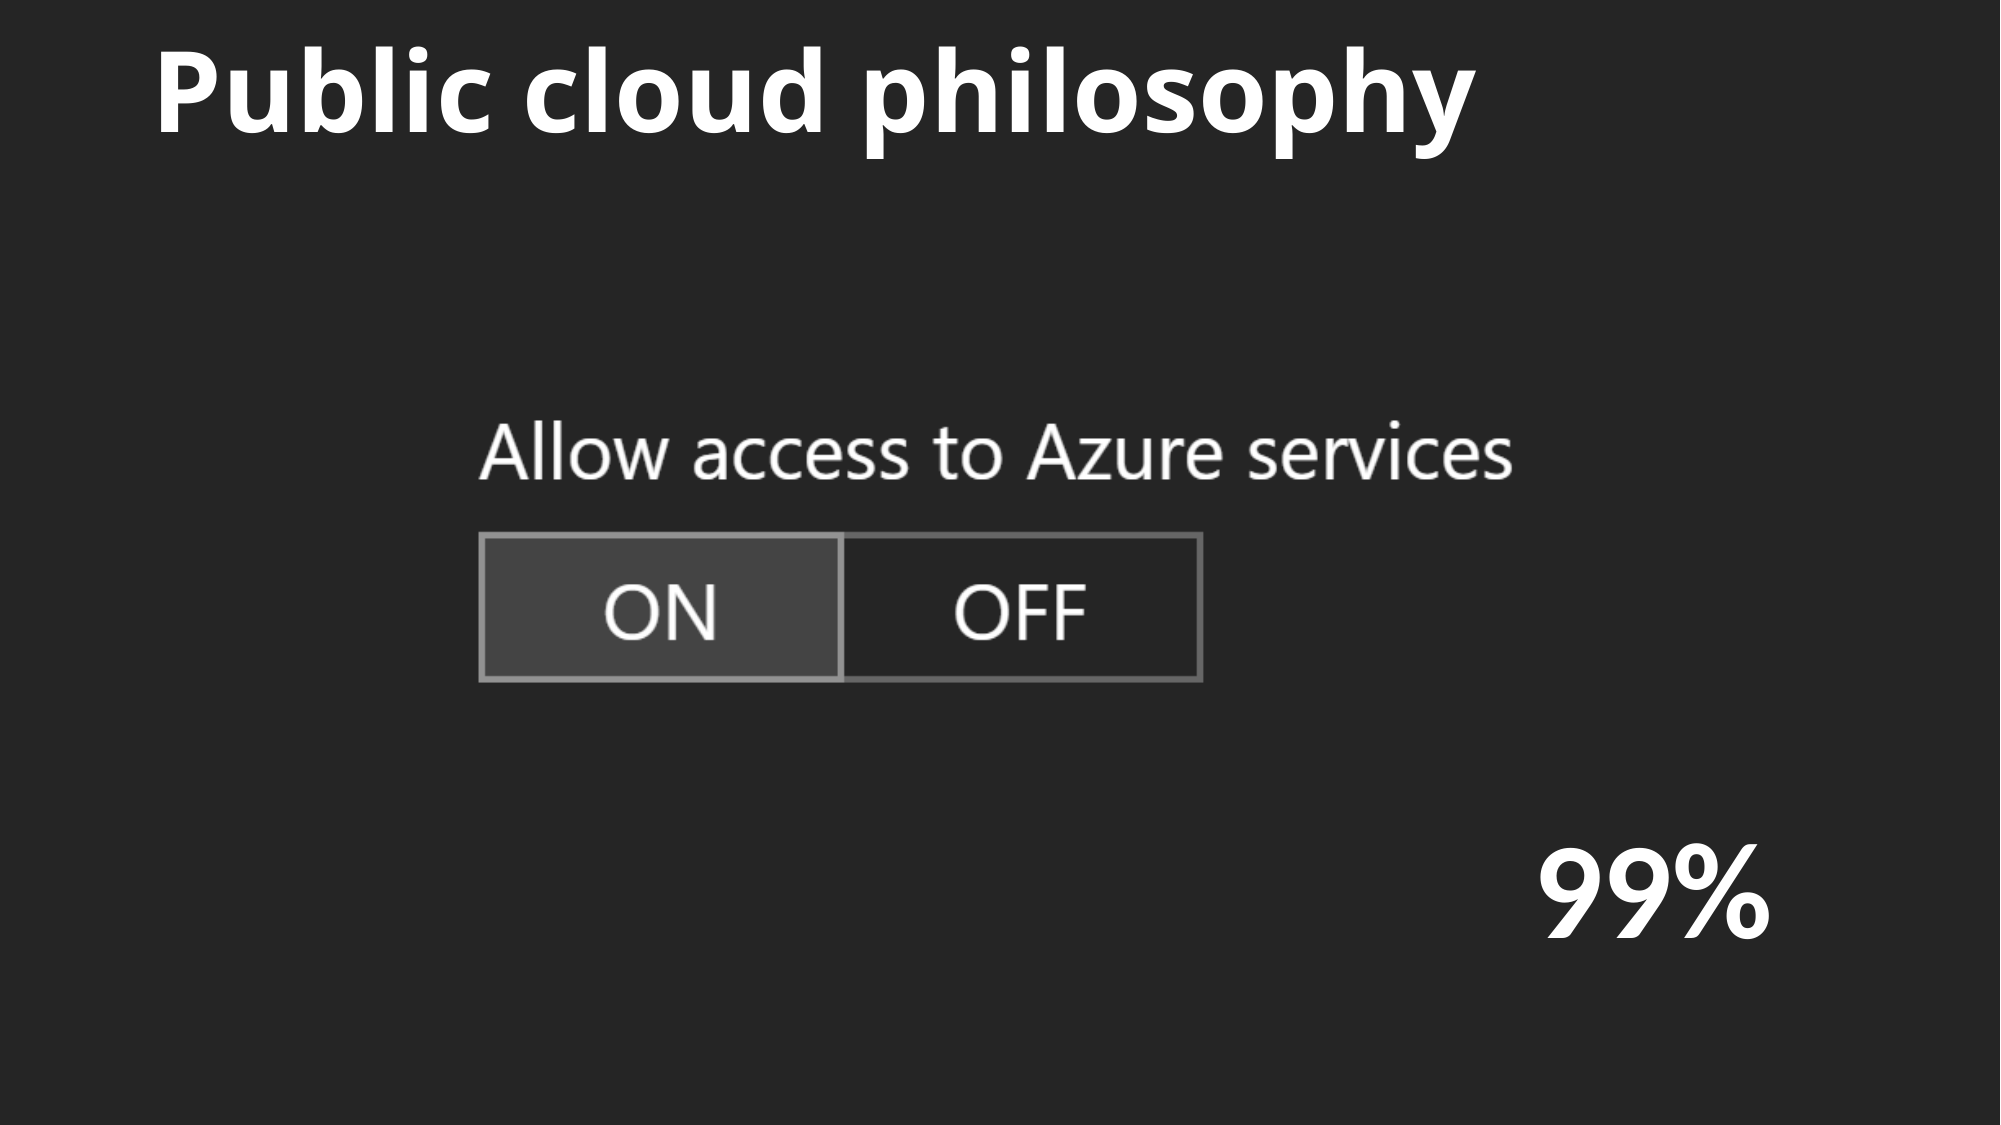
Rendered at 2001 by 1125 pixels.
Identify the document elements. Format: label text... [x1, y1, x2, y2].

picture [425, 388, 1597, 737]
text_box Public cloud philosophy [136, 0, 2000, 193]
text_box 99% [1518, 793, 1852, 974]
